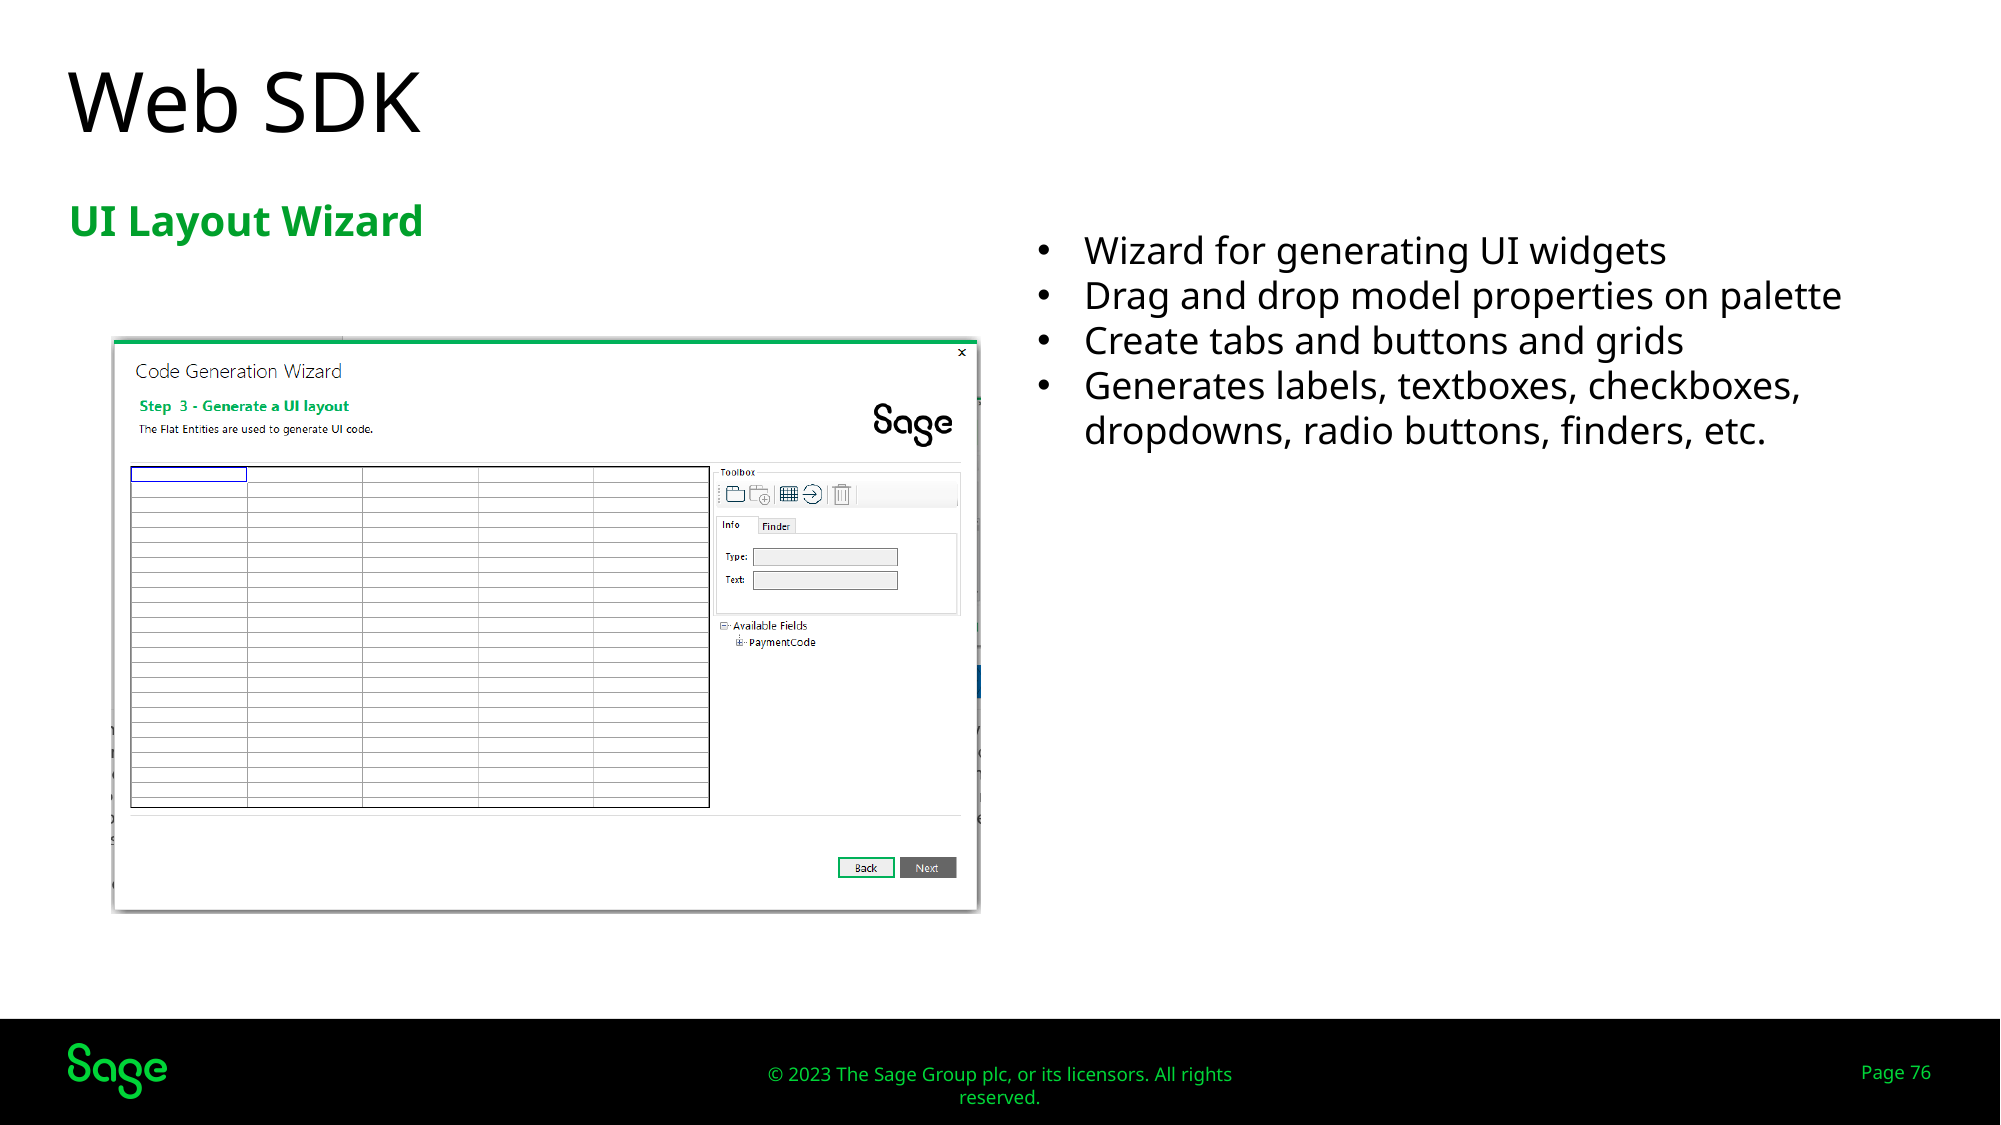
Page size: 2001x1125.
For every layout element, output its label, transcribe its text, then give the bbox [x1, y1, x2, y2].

title Web SDK [67, 49, 1930, 147]
list UI Layout Wizard [68, 186, 1930, 259]
text_box Wizard for generating UI widgets Drag and drop model properties on palette Create tabs and buttons and grids Generates labels, textboxes, checkboxes, dropdowns, radio buttons, finders, etc. [1022, 219, 1962, 500]
slide_number Page 76 [1809, 1043, 1947, 1104]
picture [111, 336, 981, 915]
picture [68, 1043, 167, 1099]
